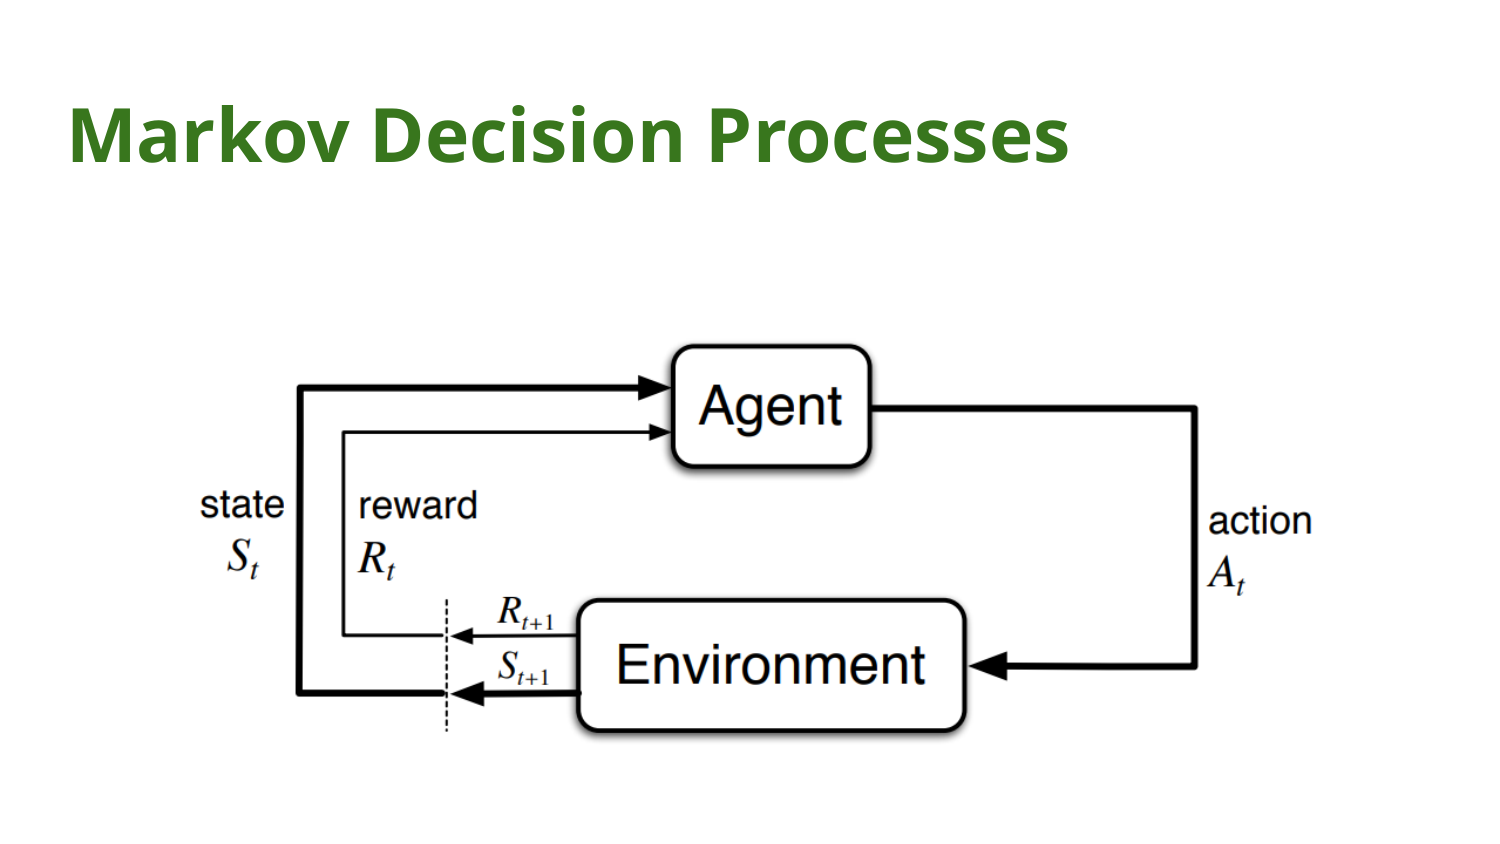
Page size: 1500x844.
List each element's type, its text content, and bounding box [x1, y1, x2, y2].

title Markov Decision Processes [51, 72, 1449, 167]
picture [169, 304, 1331, 761]
